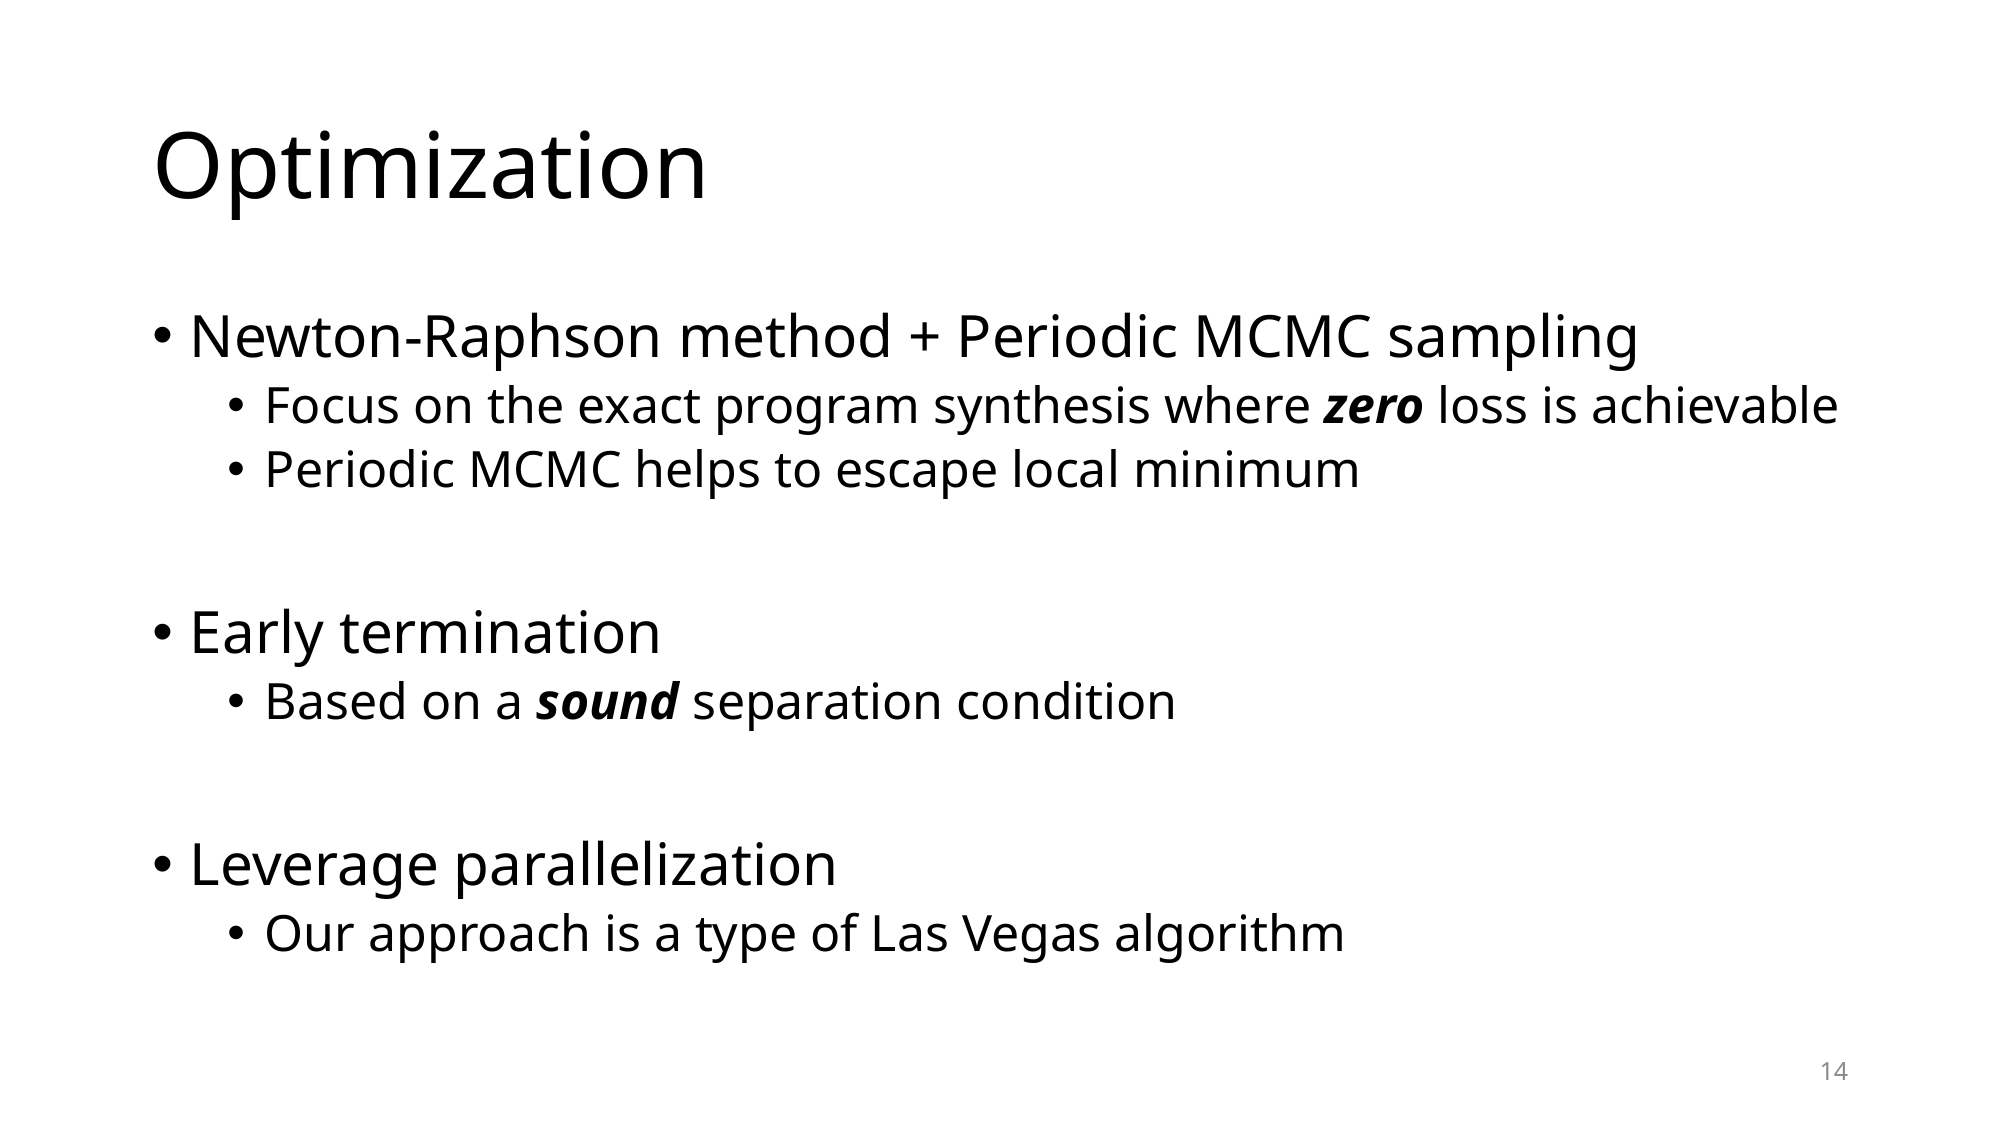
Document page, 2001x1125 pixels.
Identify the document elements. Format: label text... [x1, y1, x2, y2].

list Newton-Raphson method + Periodic MCMC sampling Focus on the exact program synthesis where zero loss is achievable Periodic MCMC helps to escape local minimum Early termination Based on a sound separation condition Leverage parallelization Our approach is a type of Las Vegas algorithm [137, 299, 1863, 1014]
title Optimization [137, 59, 1863, 278]
slide_number 14 [1638, 1042, 1863, 1103]
